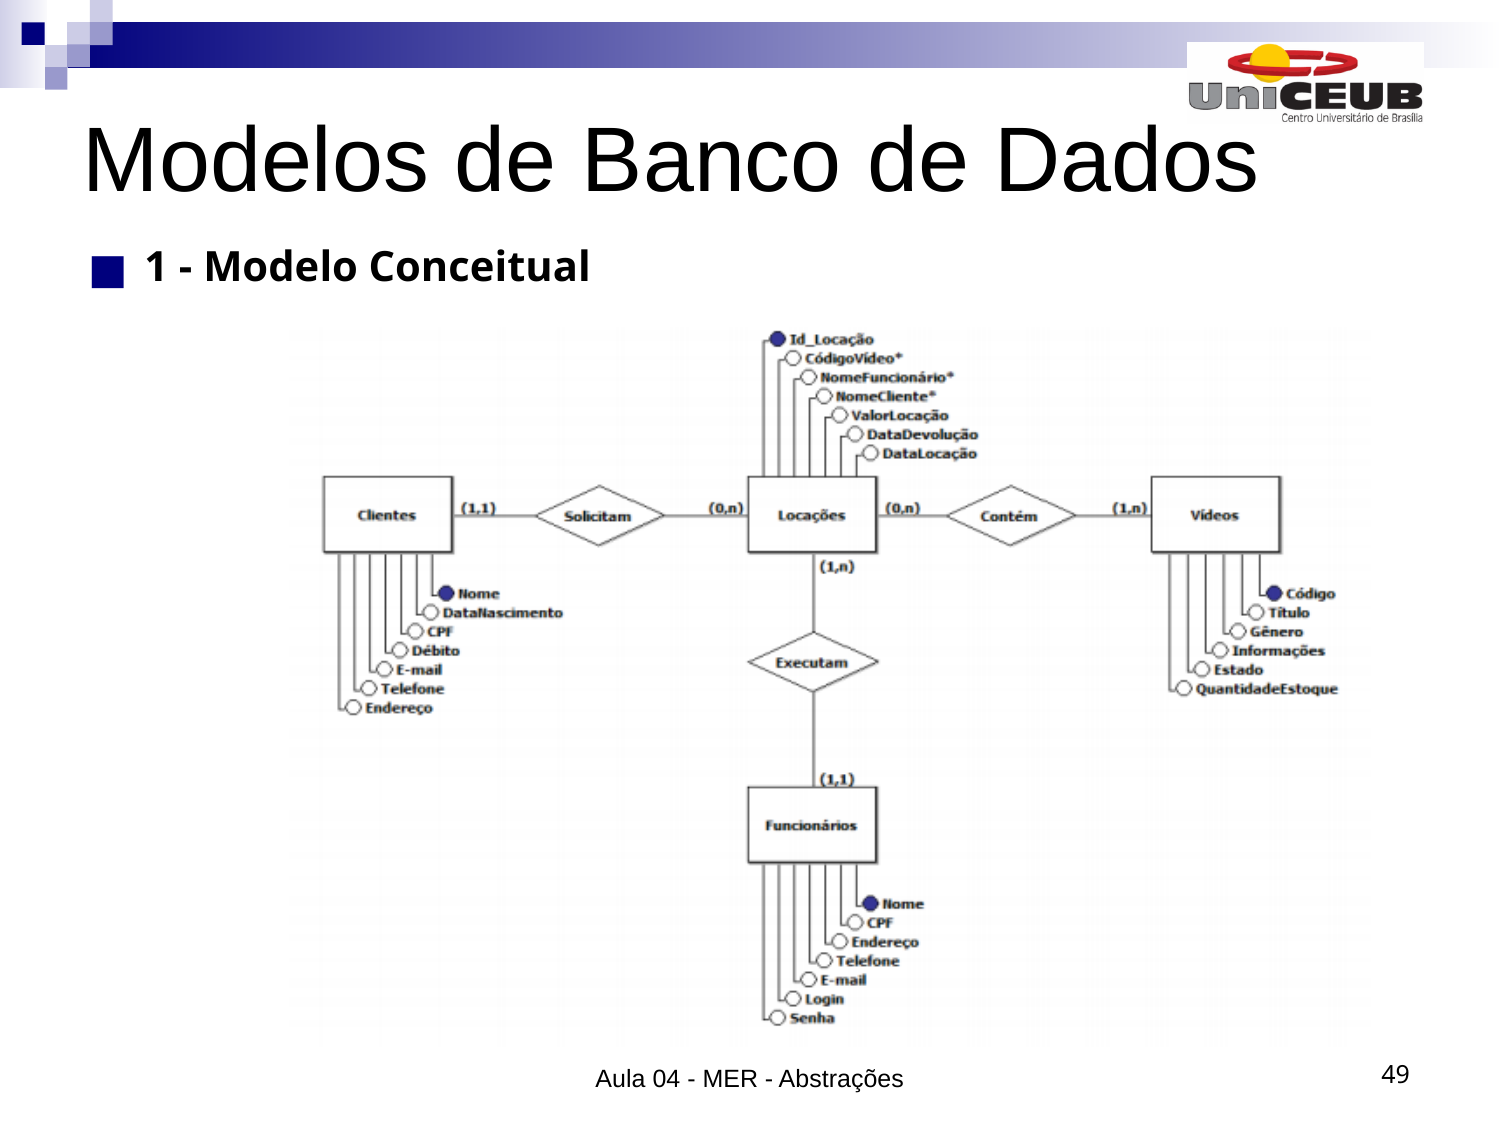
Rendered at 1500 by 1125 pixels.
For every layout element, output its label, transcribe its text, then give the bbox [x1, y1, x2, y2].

picture [1186, 42, 1424, 125]
text_box ‹#› [1074, 1024, 1425, 1100]
title Modelos de Banco de Dados [67, 42, 1418, 268]
picture [289, 314, 1371, 1048]
text_box Aula 04 - MER - Abstrações [512, 1055, 988, 1100]
list 1 - Modelo Conceitual [73, 231, 1424, 371]
